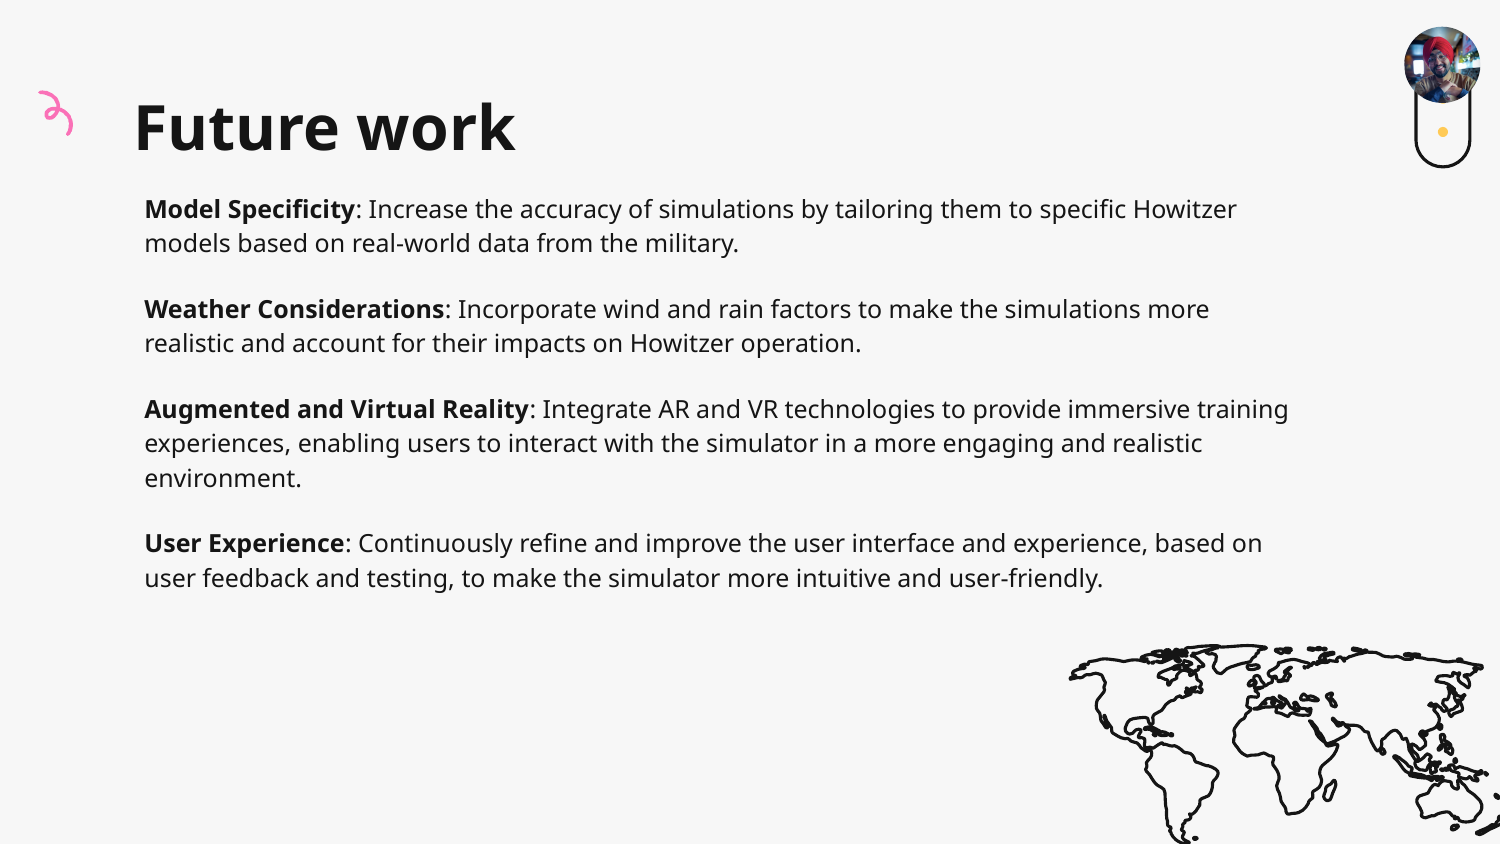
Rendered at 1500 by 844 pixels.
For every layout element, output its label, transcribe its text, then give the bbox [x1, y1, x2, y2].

subtitle Model Specificity: Increase the accuracy of simulations by tailoring them to specific Howitzer models based on real-world data from the military. Weather Considerations: Incorporate wind and rain factors to make the simulations more realistic and account for their impacts on Howitzer operation. Augmented and Virtual Reality: Integrate AR and VR technologies to provide immersive training experiences, enabling users to interact with the simulator in a more engaging and realistic environment. User Experience: Continuously refine and improve the user interface and experience, based on user feedback and testing, to make the simulator more intuitive and user-friendly. [129, 173, 1318, 744]
picture [1403, 26, 1481, 104]
text_box [38, 90, 73, 136]
title Future work [118, 72, 1382, 167]
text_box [1069, 645, 1500, 844]
